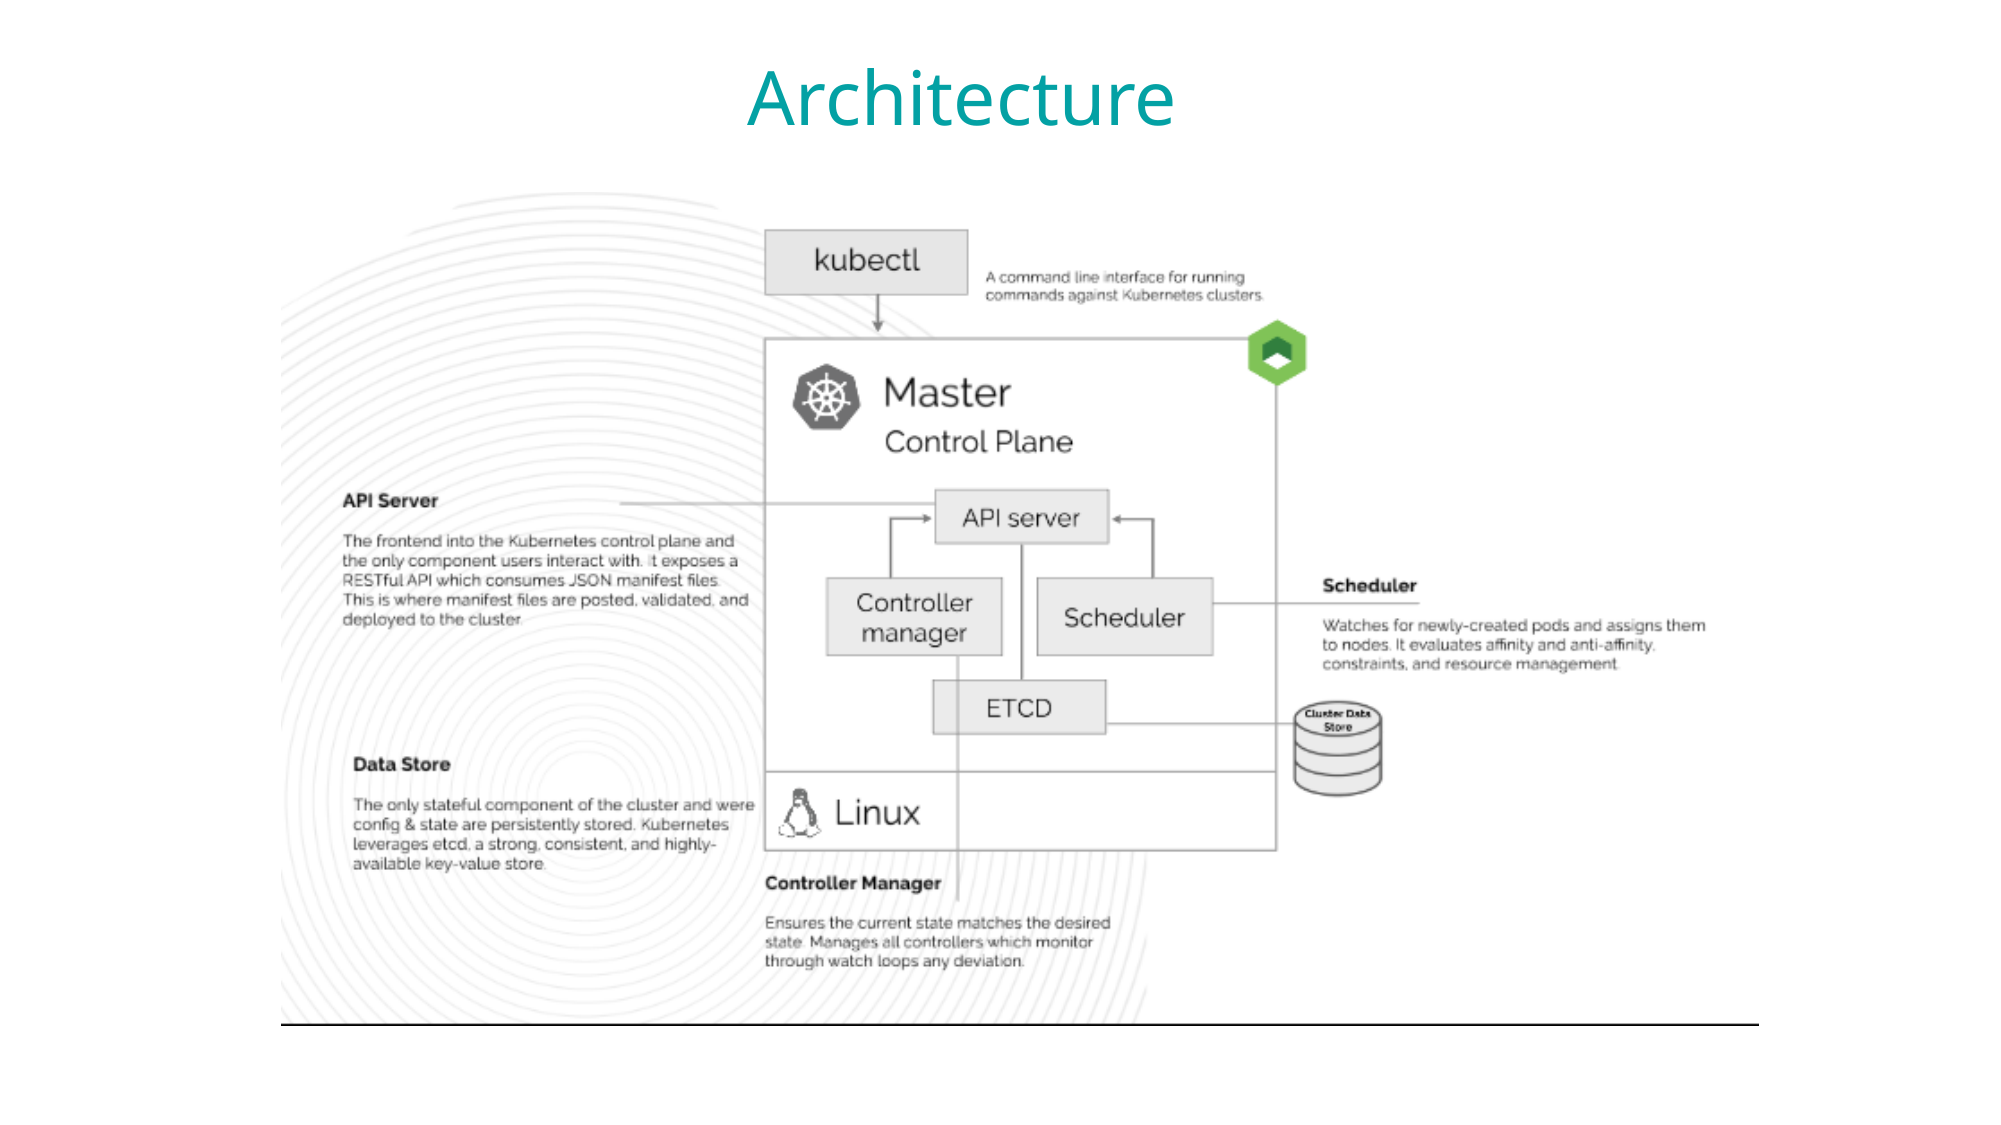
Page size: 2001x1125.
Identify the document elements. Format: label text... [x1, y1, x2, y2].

text_box Architecture [102, 42, 1823, 148]
picture [280, 192, 1759, 1026]
